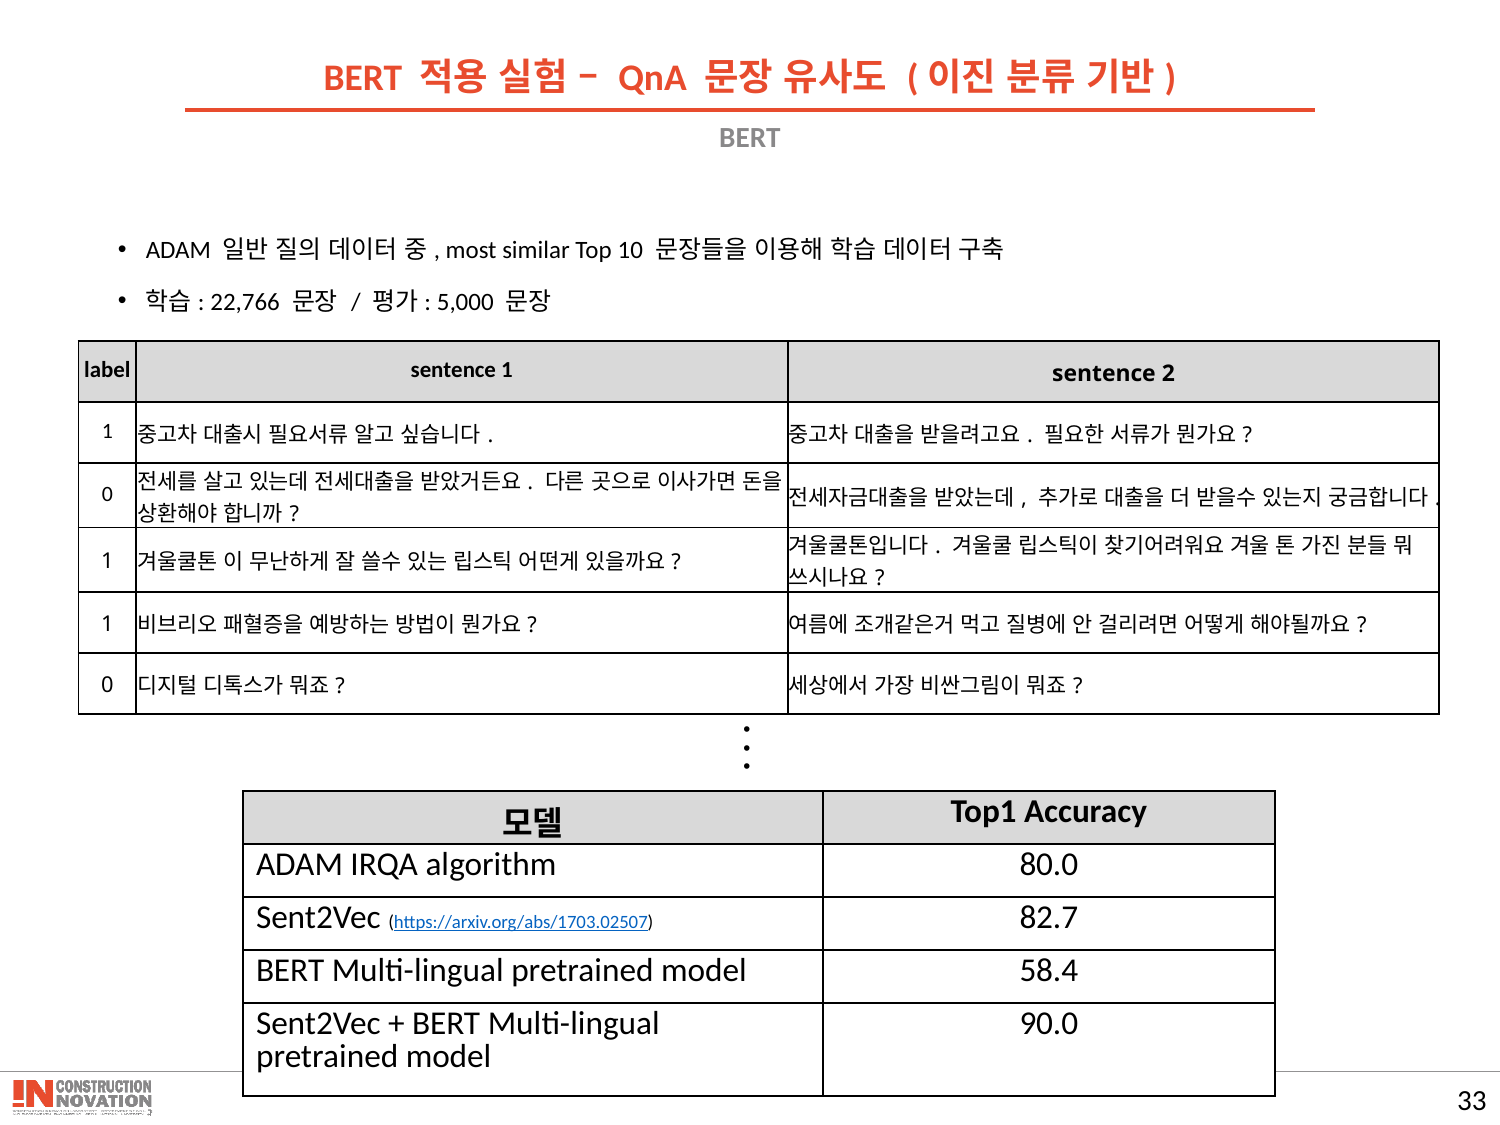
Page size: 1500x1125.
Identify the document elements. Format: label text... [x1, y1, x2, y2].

table_cell 중고차 대출을 받을려고요. 필요한 서류가 뭔가요? [789, 403, 1438, 462]
table_cell 여름에 조개같은거 먹고 질병에 안 걸리려면 어떻게 해야될까요? [789, 593, 1438, 652]
table_header sentence 1 [137, 342, 787, 401]
text_box ADAM 일반 질의 데이터 중, most similar Top 10 문장들을 이용해 학습 데이터 구축 학습: 22,766 문장 / 평가: 5,000 문장 [103, 220, 1488, 485]
table_cell 1 [79, 403, 135, 462]
table_cell 겨울쿨톤 이 무난하게 잘 쓸수 있는 립스틱 어떤게 있을까요? [137, 528, 787, 591]
table_cell 80.0 [824, 845, 1274, 896]
title BERT [465, 115, 1034, 163]
table_cell 90.0 [824, 1004, 1274, 1095]
table_cell 전세자금대출을 받았는데, 추가로 대출을 더 받을수 있는지 궁금합니다. [789, 464, 1438, 527]
table_cell Sent2Vec (https://arxiv.org/abs/1703.02507) [244, 898, 822, 949]
table_cell 0 [79, 464, 135, 527]
table_cell 세상에서 가장 비싼그림이 뭐죠? [789, 654, 1438, 713]
text_box . . . [729, 710, 790, 788]
table_cell 전세를 살고 있는데 전세대출을 받았거든요. 다른 곳으로 이사가면 돈을 상환해야 합니까? [137, 464, 787, 527]
table_header 모델 [244, 792, 822, 843]
table_cell 58.4 [824, 951, 1274, 1002]
table_cell Sent2Vec + BERT Multi-lingual pretrained model [244, 1004, 822, 1095]
table_cell 1 [79, 528, 135, 591]
table_cell 1 [79, 593, 135, 652]
table_cell 중고차 대출시 필요서류 알고 싶습니다. [137, 403, 787, 462]
table_header Top1 Accuracy [824, 792, 1274, 843]
table_cell BERT Multi-lingual pretrained model [244, 951, 822, 1002]
list BERT 적용 실험 – QnA 문장 유사도 (이진 분류 기반) [307, 50, 1193, 115]
table_header sentence 2 [789, 342, 1438, 401]
table_cell 겨울쿨톤입니다. 겨울쿨 립스틱이 찾기어려워요 겨울 톤 가진 분들 뭐 쓰시나요? [789, 528, 1438, 591]
table_cell 82.7 [824, 898, 1274, 949]
table_cell ADAM IRQA algorithm [244, 845, 822, 896]
table_header label [79, 342, 135, 401]
table_cell 비브리오 패혈증을 예방하는 방법이 뭔가요? [137, 593, 787, 652]
table_cell 디지털 디톡스가 뭐죠? [137, 654, 787, 713]
table_cell 0 [79, 654, 135, 713]
picture [0, 1067, 168, 1124]
